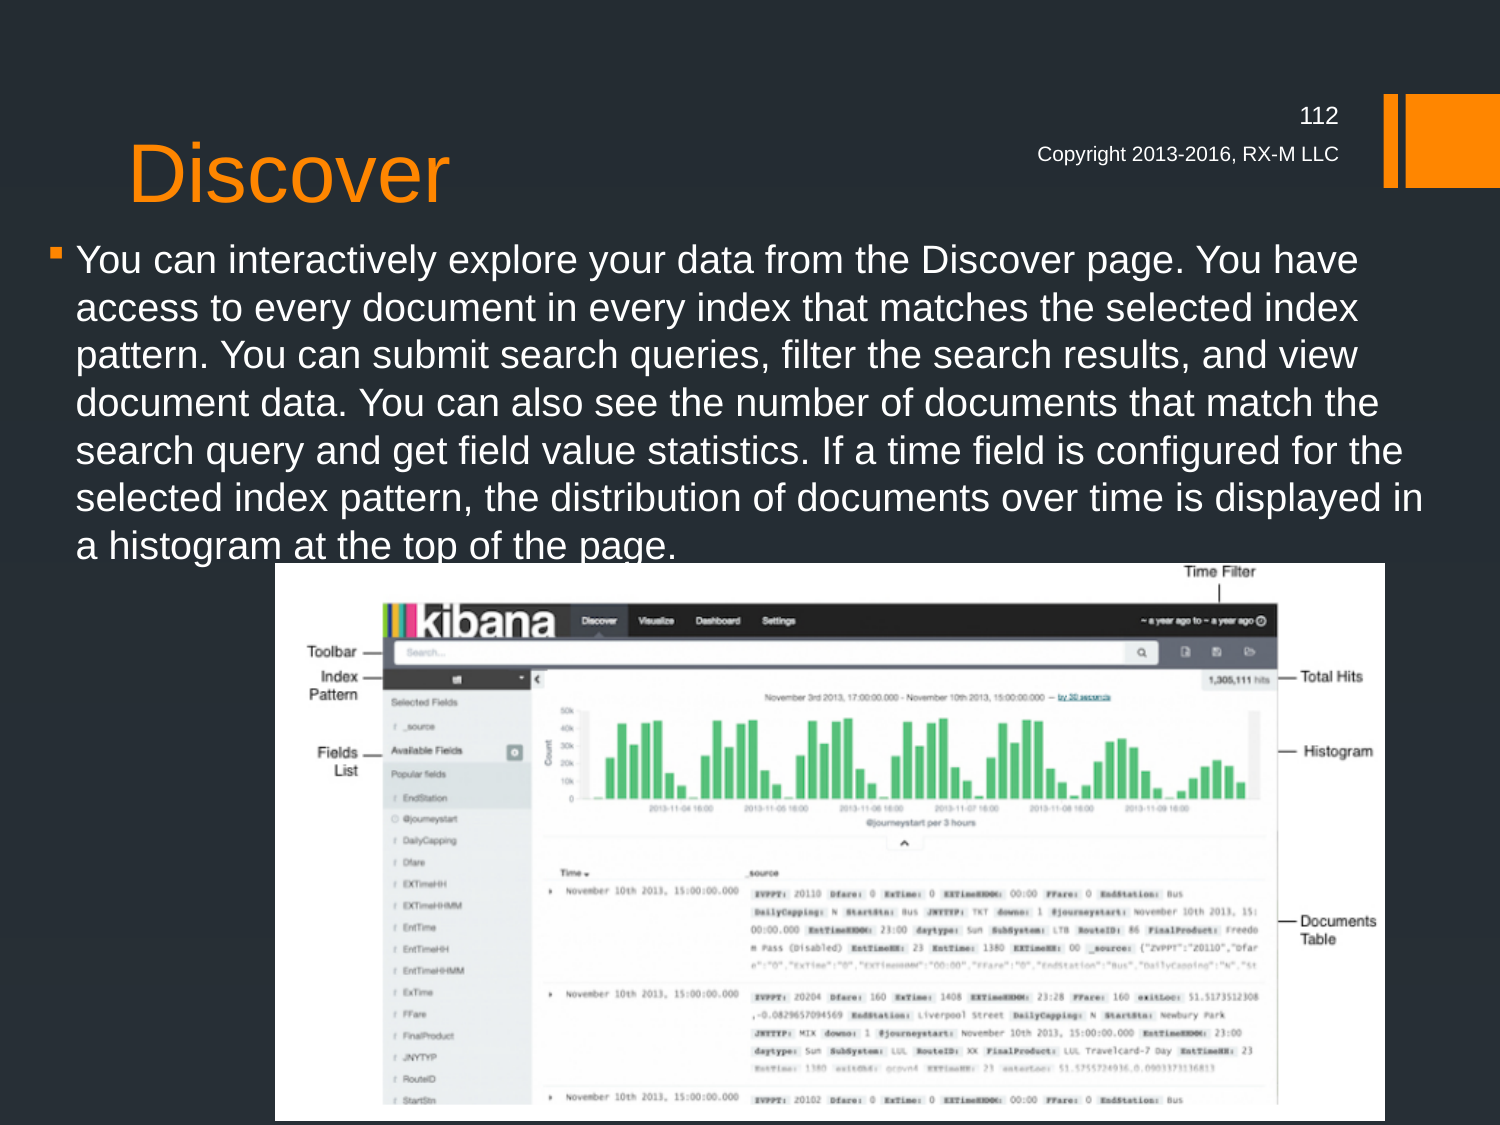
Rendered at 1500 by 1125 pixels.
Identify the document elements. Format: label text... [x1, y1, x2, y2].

list You can interactively explore your data from the Discover page. You have access to every document in every index that matches the selected index pattern. You can submit search queries, filter the search results, and view document data. You can also see the number of documents that match the search query and get field value statistics. If a time field is configured for the selected index pattern, the distribution of documents over time is displayed in a histogram at the top of the page. [24, 226, 1463, 575]
footer Copyright 2013-2016, RX-M LLC [985, 140, 1355, 190]
picture [274, 562, 1385, 1121]
title Discover [112, 37, 1313, 226]
slide_number 112 [1199, 90, 1355, 140]
